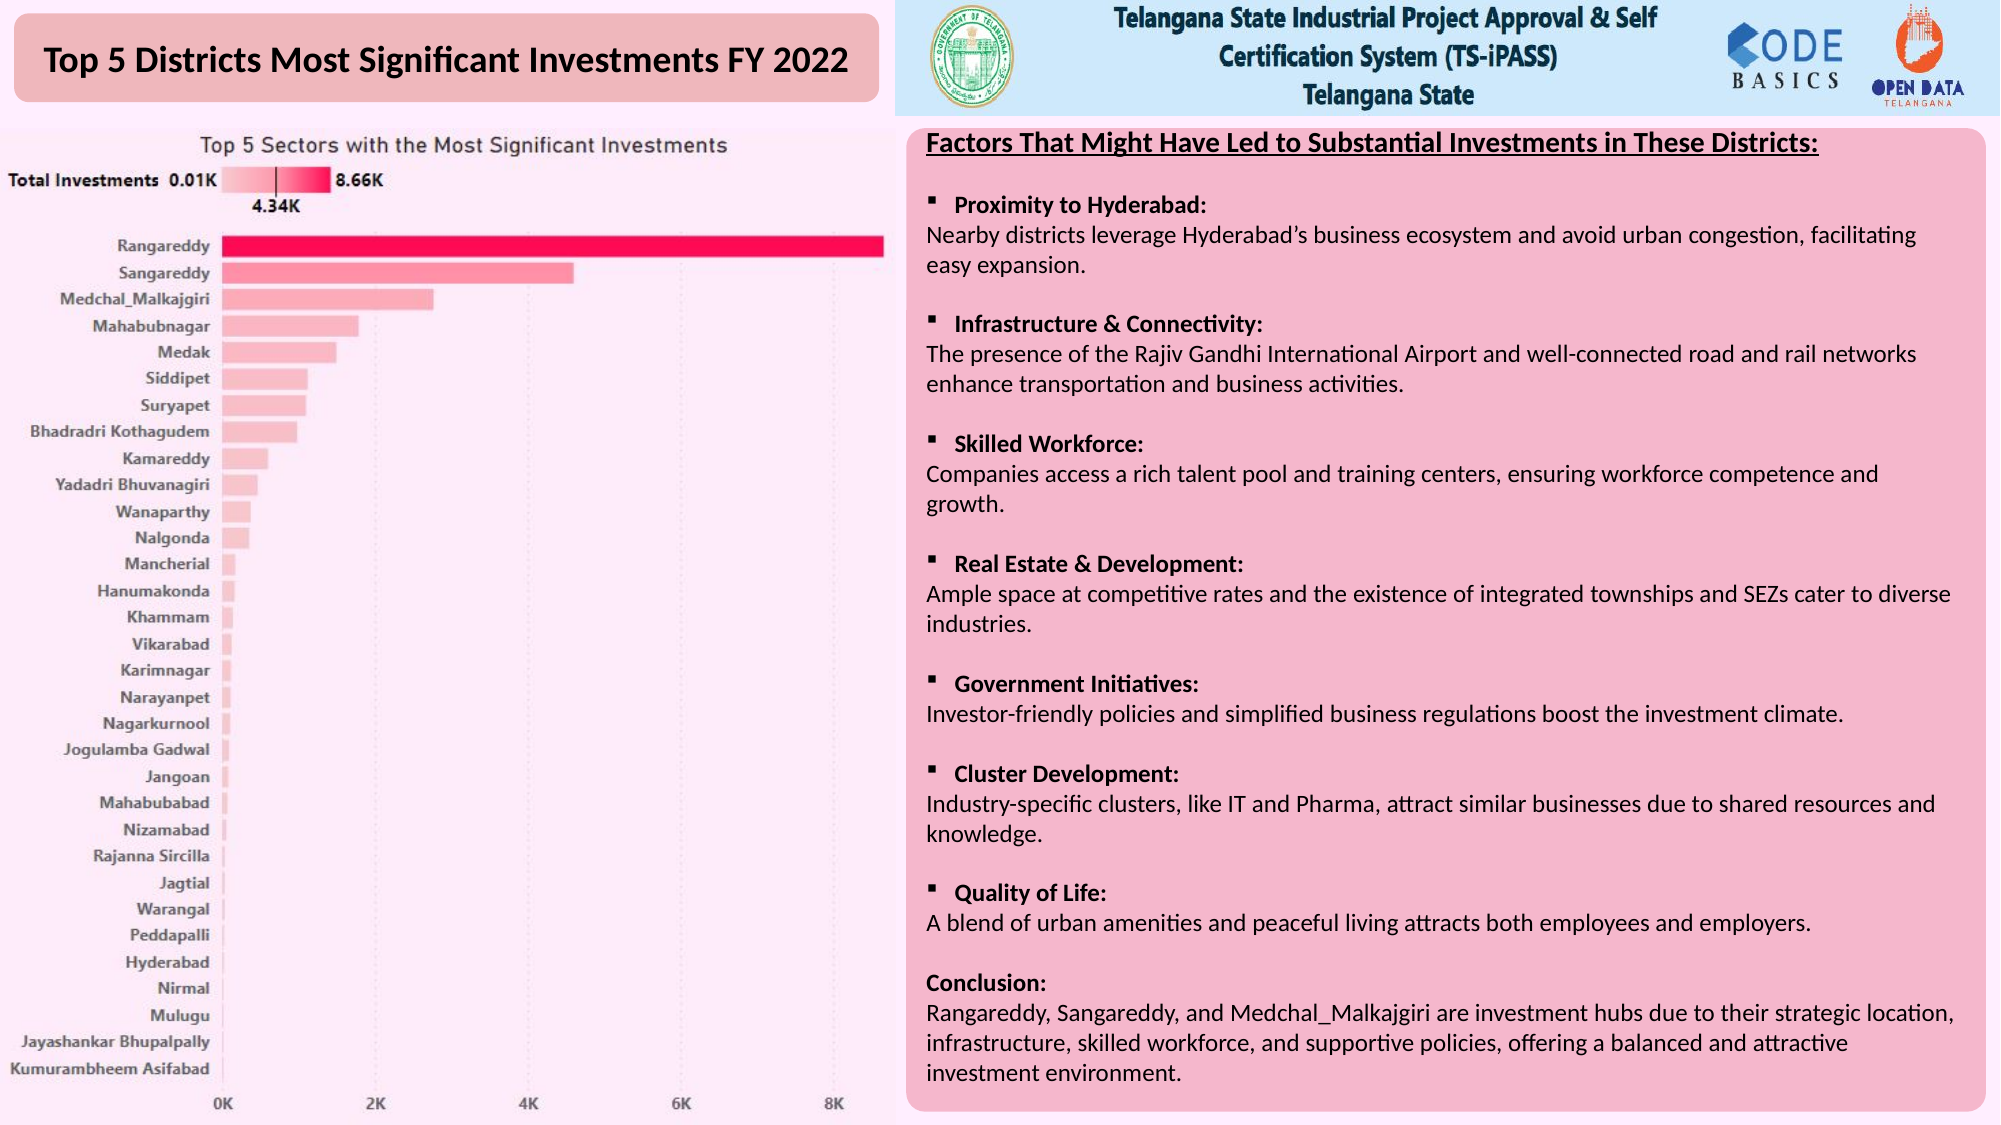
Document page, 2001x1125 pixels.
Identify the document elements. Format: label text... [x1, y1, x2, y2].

picture [0, 128, 896, 1125]
text_box Factors That Might Have Led to Substantial Investments in These Districts: Proximity to Hyderabad: Nearby districts leverage Hyderabad’s business ecosystem and avoid urban congestion, facilitating easy expansion. Infrastructure & Connectivity: The presence of the Rajiv Gandhi International Airport and well-connected road and rail networks enhance transportation and business activities. Skilled Workforce: Companies access a rich talent pool and training centers, ensuring workforce competence and growth. Real Estate & Development: Ample space at competitive rates and the existence of integrated townships and SEZs cater to diverse industries. Government Initiatives: Investor-friendly policies and simplified business regulations boost the investment climate. Cluster Development: Industry-specific clusters, like IT and Pharma, attract similar businesses due to shared resources and knowledge. Quality of Life: A blend of urban amenities and peaceful living attracts both employees and employers. Conclusion: Rangareddy, Sangareddy, and Medchal_Malkajgiri are investment hubs due to their strategic location, infrastructure, skilled workforce, and supportive policies, offering a balanced and attractive investment environment. [905, 127, 1987, 1113]
picture [895, 0, 2000, 116]
text_box Top 5 Districts Most Significant Investments FY 2022 [13, 12, 881, 104]
